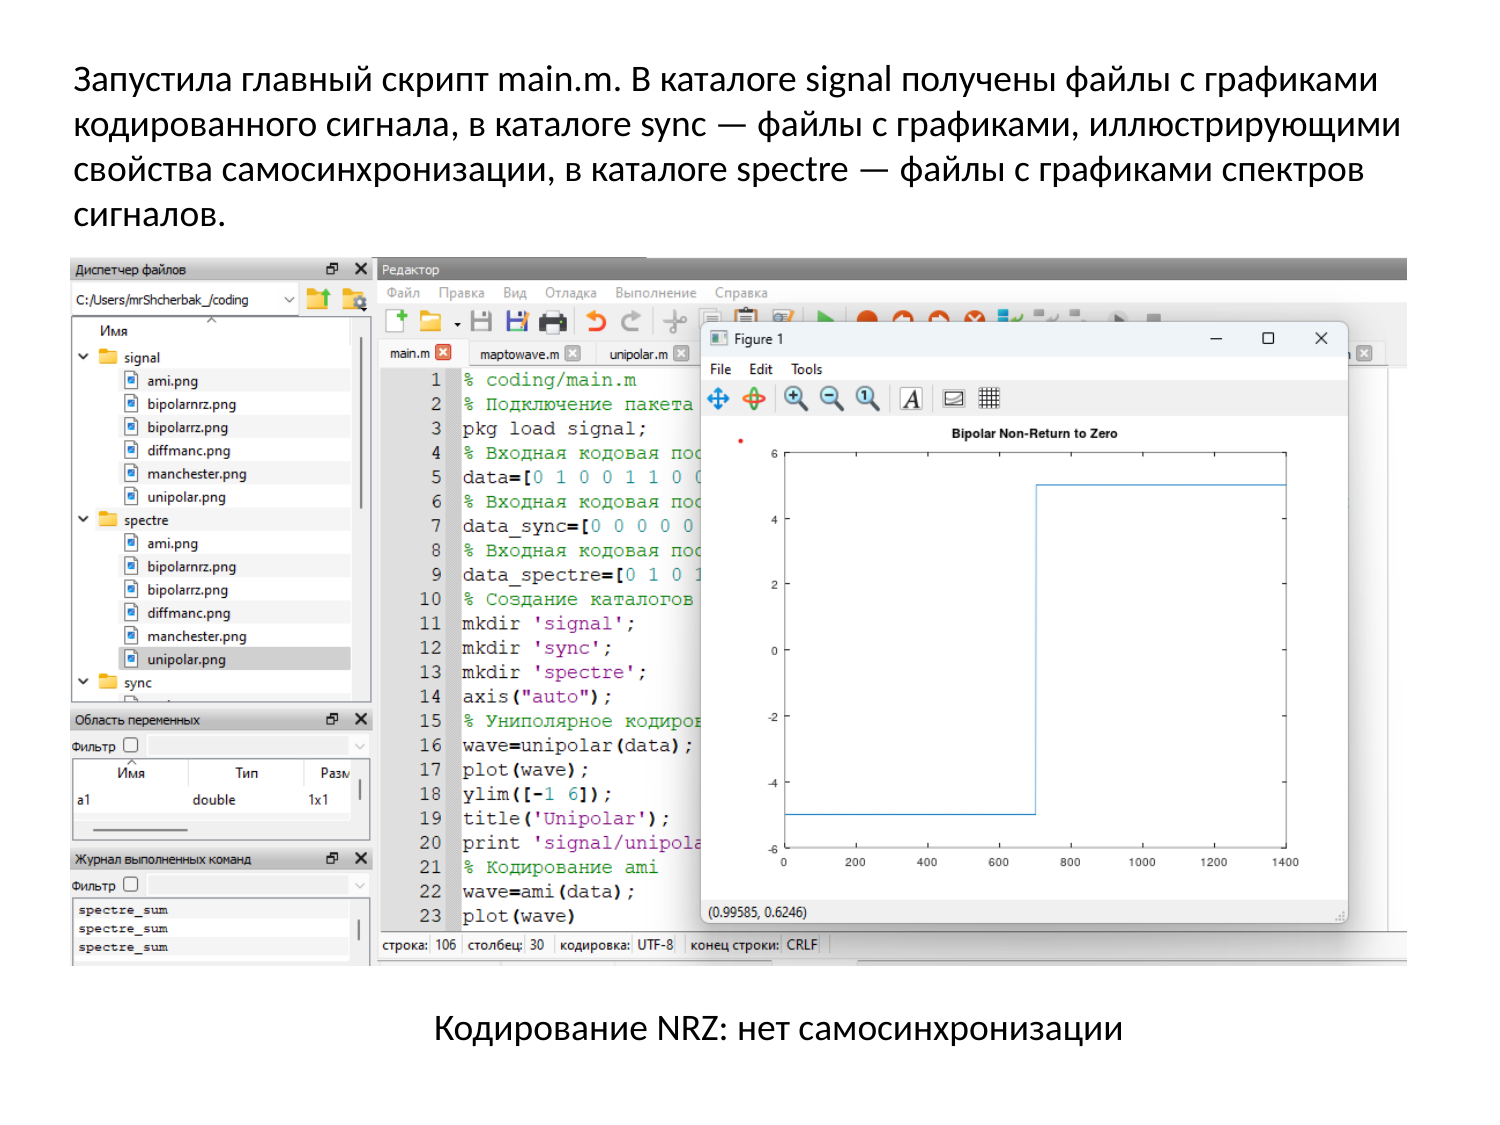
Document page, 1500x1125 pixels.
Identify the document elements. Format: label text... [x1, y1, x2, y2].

picture [70, 257, 1407, 966]
text_box Кодирование NRZ: нет самосинхронизации [105, 996, 1453, 1056]
text_box Запустила главный скрипт main.m. В каталоге signal получены файлы с графиками кодированного сигнала, в каталоге sync — файлы с графиками, иллюстрирующими свойства самосинхронизации, в каталоге spectre — файлы с графиками спектров сигналов. [58, 46, 1430, 242]
